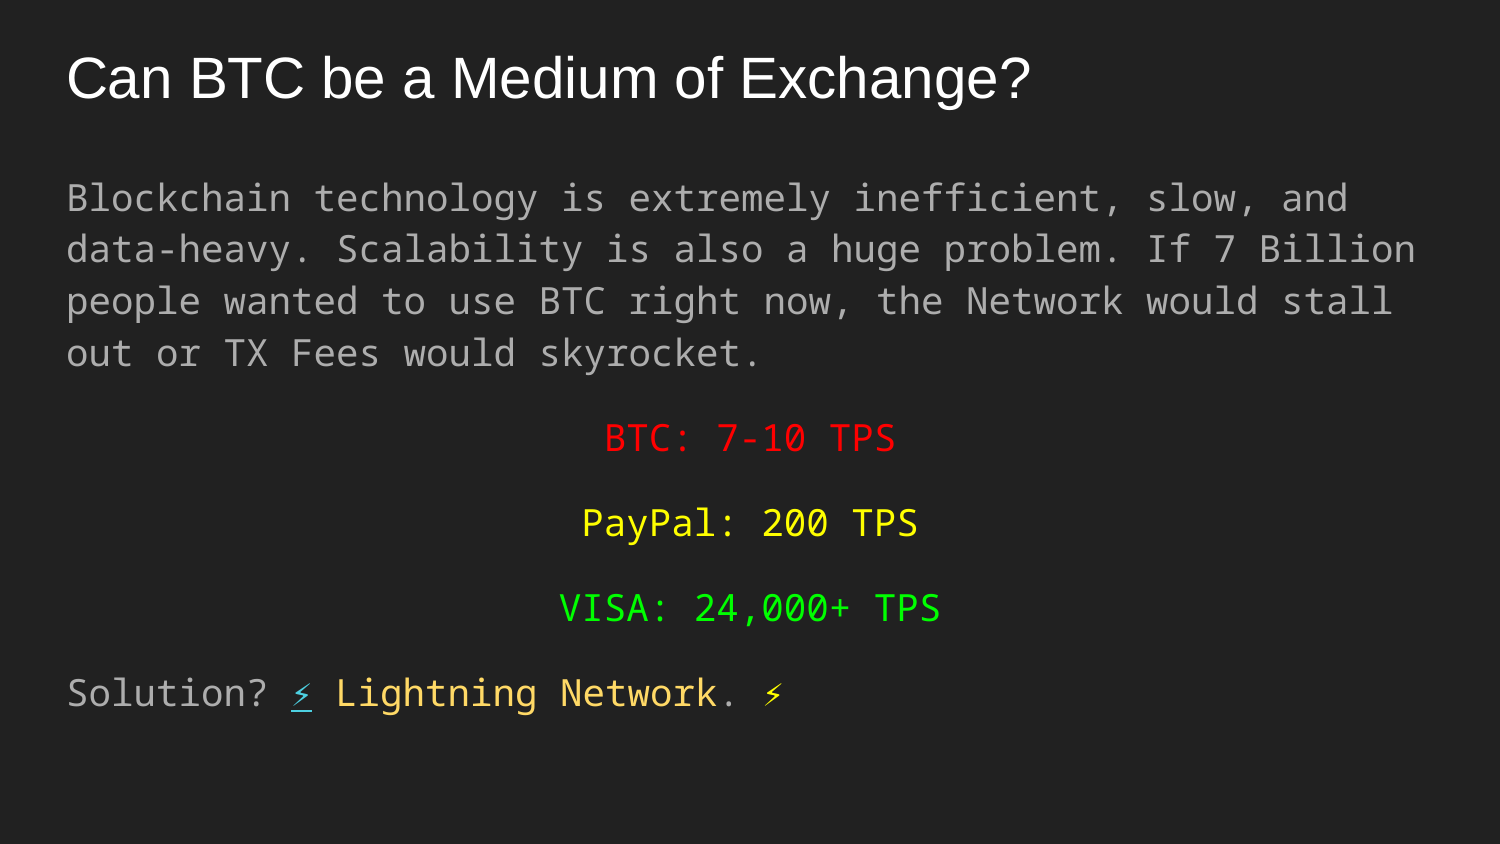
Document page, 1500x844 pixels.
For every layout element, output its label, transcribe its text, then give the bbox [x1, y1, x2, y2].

list Blockchain technology is extremely inefficient, slow, and data-heavy. Scalability is also a huge problem. If 7 Billion people wanted to use BTC right now, the Network would stall out or TX Fees would skyrocket. BTC: 7-10 TPS PayPal: 200 TPS VISA: 24,000+ TPS Solution? ⚡ Lightning Network. ⚡ [51, 151, 1449, 713]
title Can BTC be a Medium of Exchange? [51, 24, 1449, 119]
